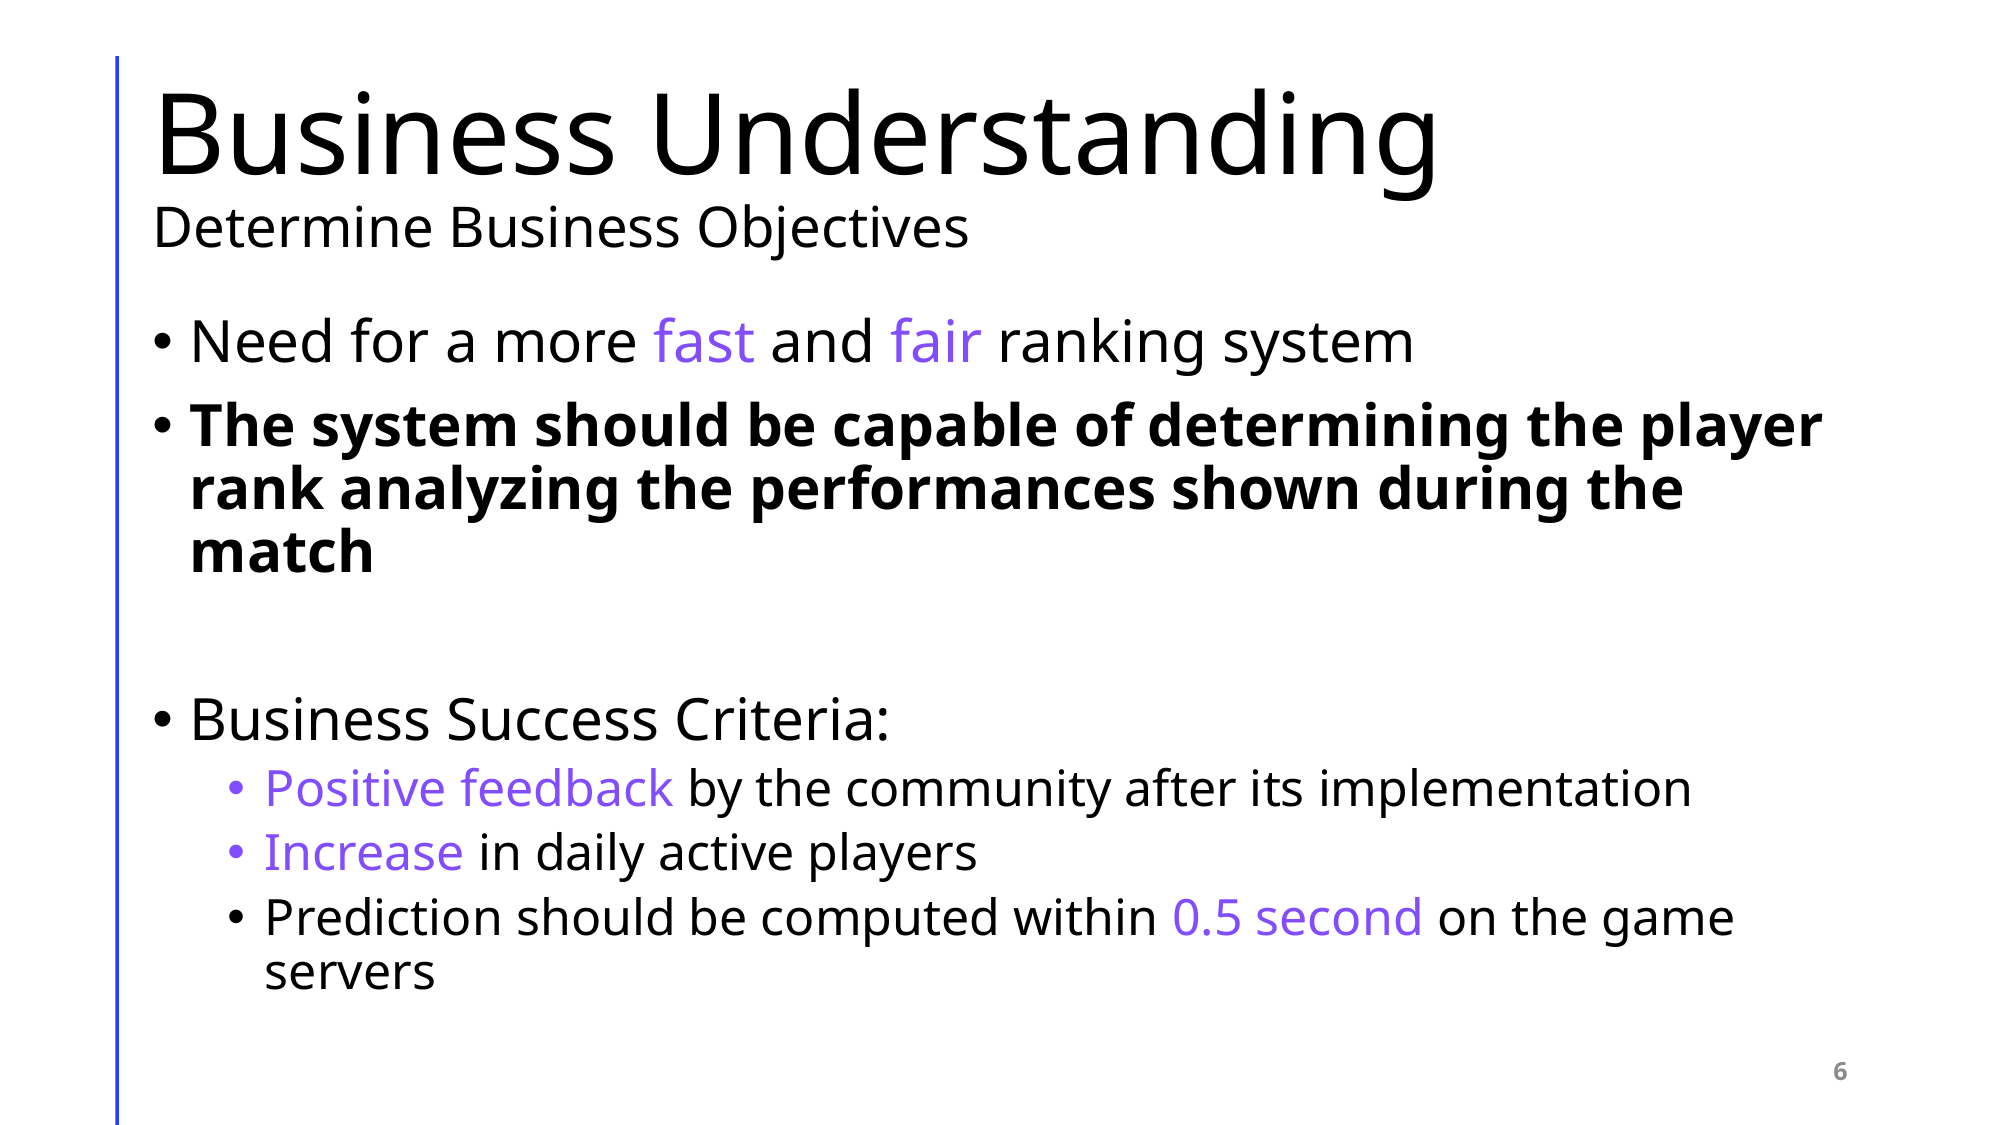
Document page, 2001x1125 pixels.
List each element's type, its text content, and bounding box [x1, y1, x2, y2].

list Need for a more fast and fair ranking system The system should be capable of determining the player rank analyzing the performances shown during the match Business Success Criteria: Positive feedback by the community after its implementation Increase in daily active players Prediction should be computed within 0.5 second on the game servers [137, 299, 1863, 1014]
slide_number 6 [1412, 1042, 1863, 1103]
title Business Understanding Determine Business Objectives [137, 59, 1863, 278]
